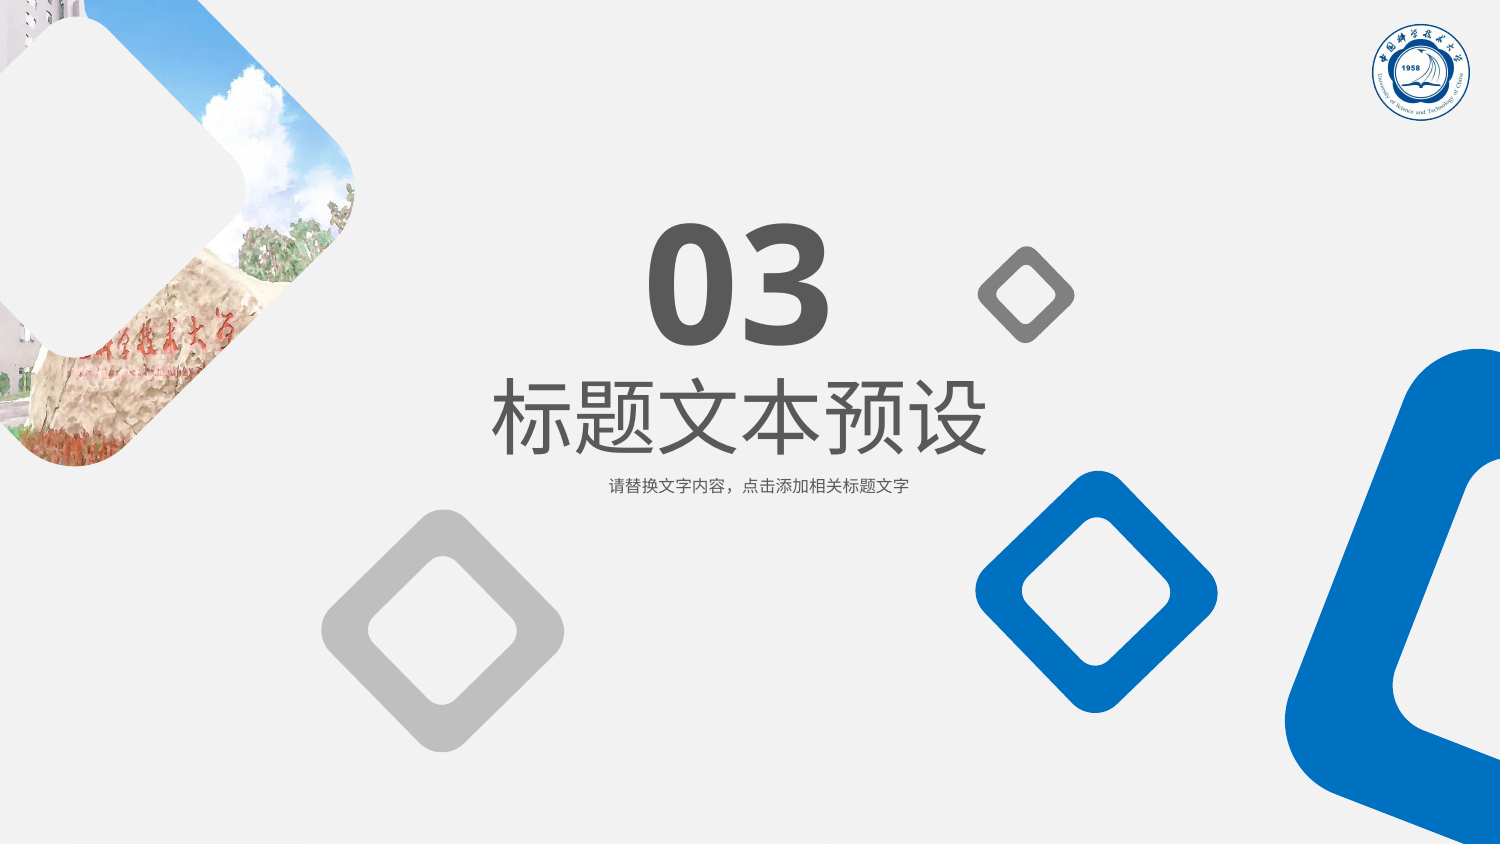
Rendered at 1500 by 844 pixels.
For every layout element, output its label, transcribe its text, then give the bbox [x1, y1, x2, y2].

text_box 03 [643, 178, 888, 379]
text_box 请替换文字内容，点击添加相关标题文字 [608, 476, 1065, 497]
text_box [319, 507, 567, 755]
text_box [0, 0, 357, 469]
text_box [973, 468, 1220, 716]
text_box [975, 244, 1077, 346]
text_box 标题文本预设 [490, 364, 1176, 466]
text_box [1282, 346, 1500, 844]
picture [1371, 23, 1470, 122]
